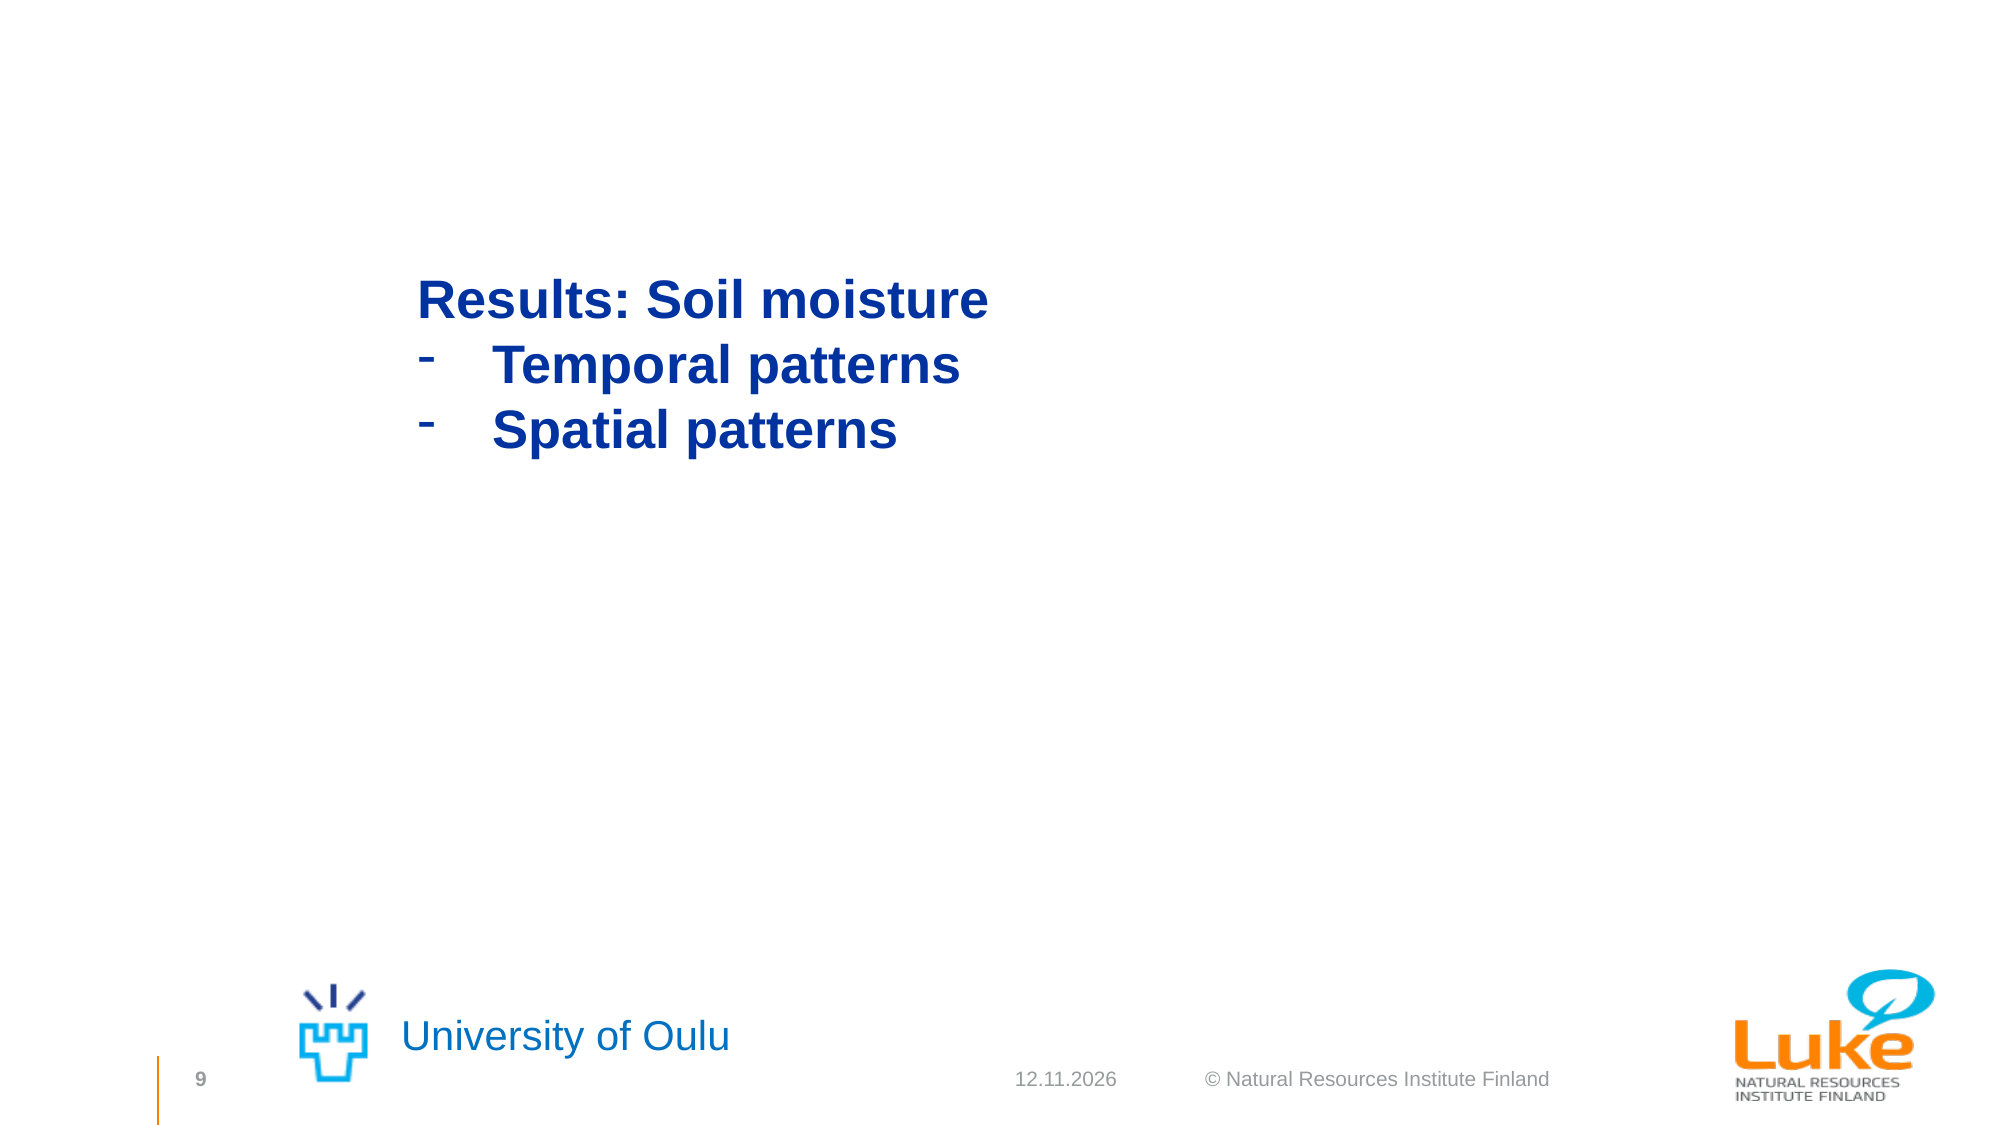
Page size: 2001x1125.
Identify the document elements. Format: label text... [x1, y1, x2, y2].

picture [1713, 958, 1950, 1118]
text_box University of Oulu [386, 1000, 975, 1106]
text_box Results: Soil moisture Temporal patterns Spatial patterns [402, 257, 1242, 563]
slide_number 9 [180, 1053, 258, 1098]
picture [263, 965, 403, 1096]
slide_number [999, 1053, 1191, 1098]
